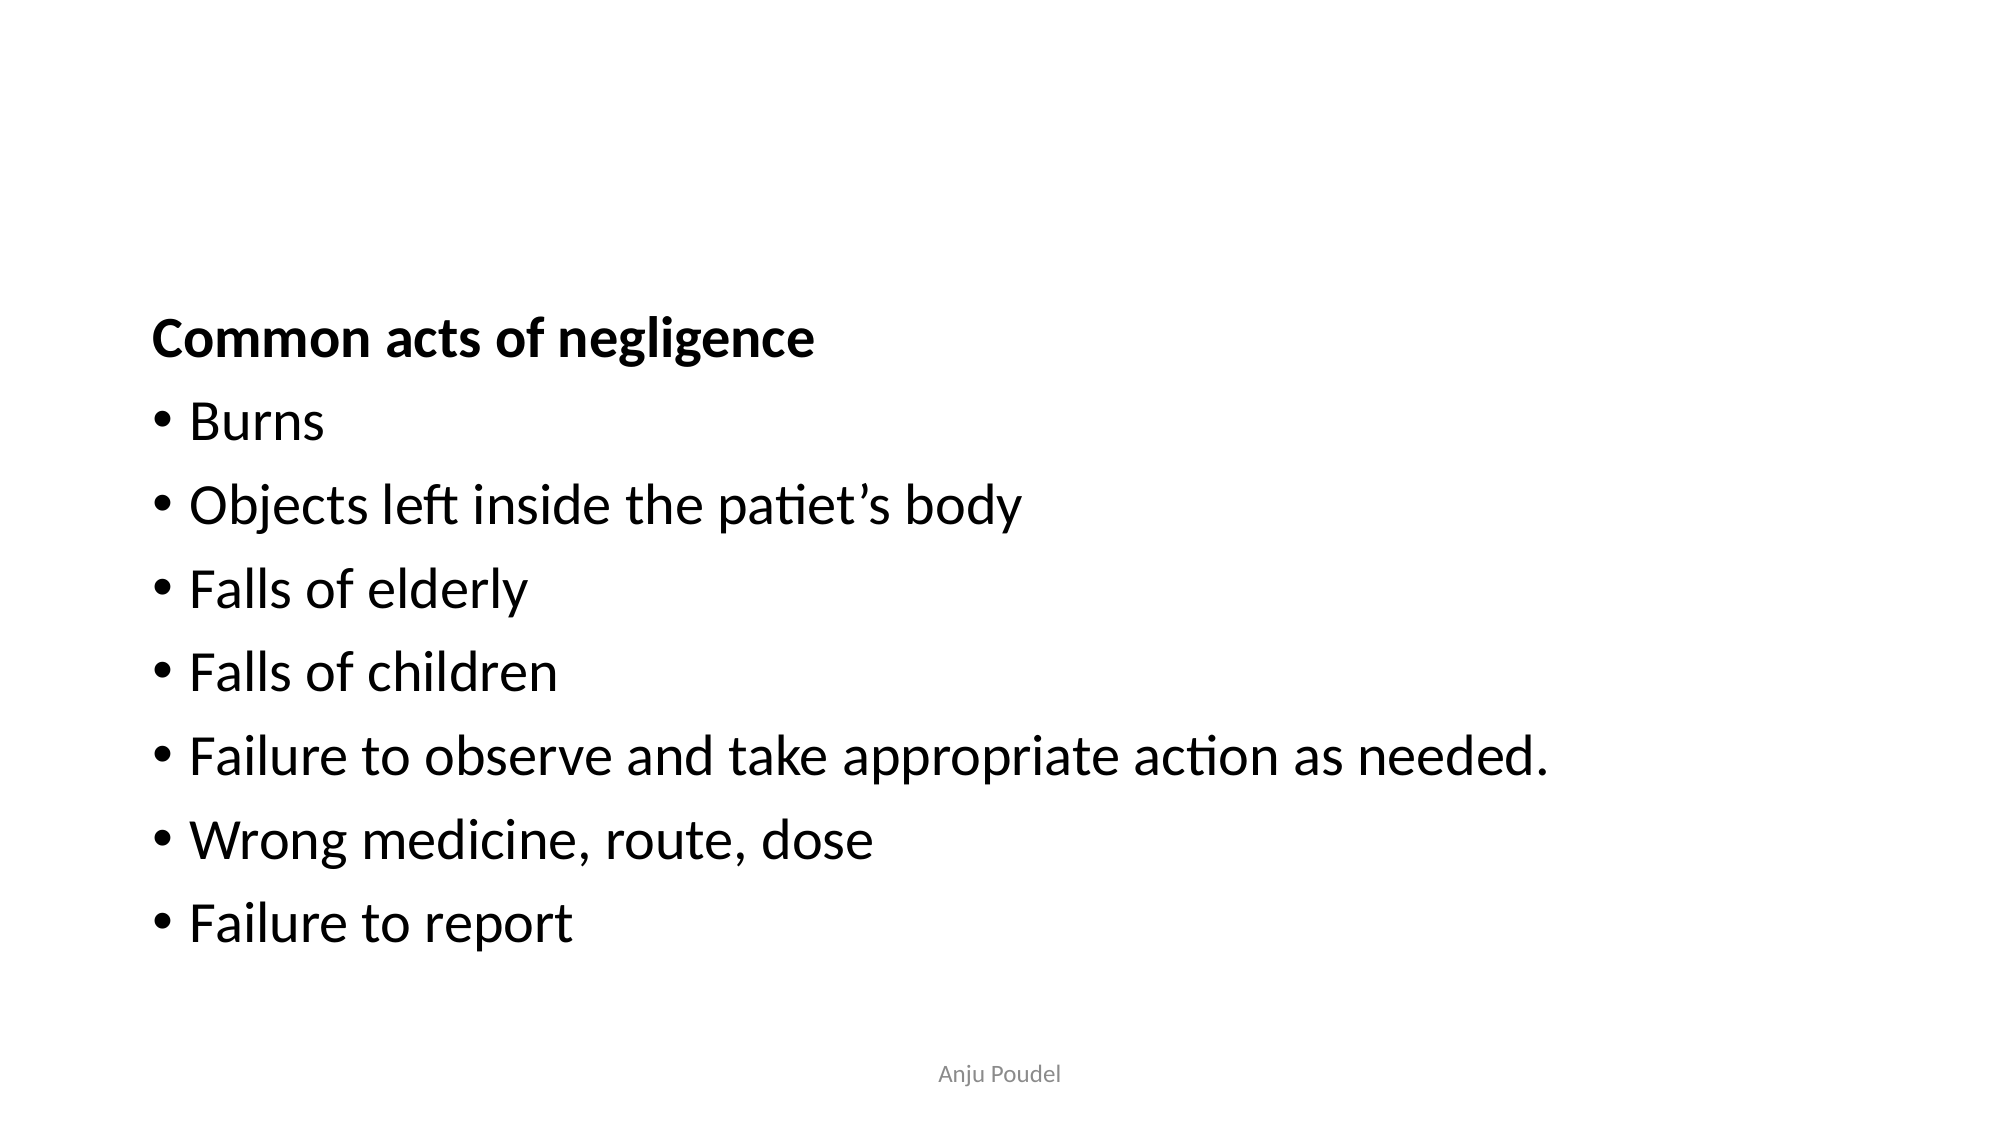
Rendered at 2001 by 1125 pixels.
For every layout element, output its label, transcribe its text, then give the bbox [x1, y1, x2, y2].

footer Anju Poudel [662, 1042, 1338, 1103]
list Common acts of negligence Burns Objects left inside the patiet’s body Falls of elderly Falls of children Failure to observe and take appropriate action as needed. Wrong medicine, route, dose Failure to report [137, 299, 1863, 1014]
